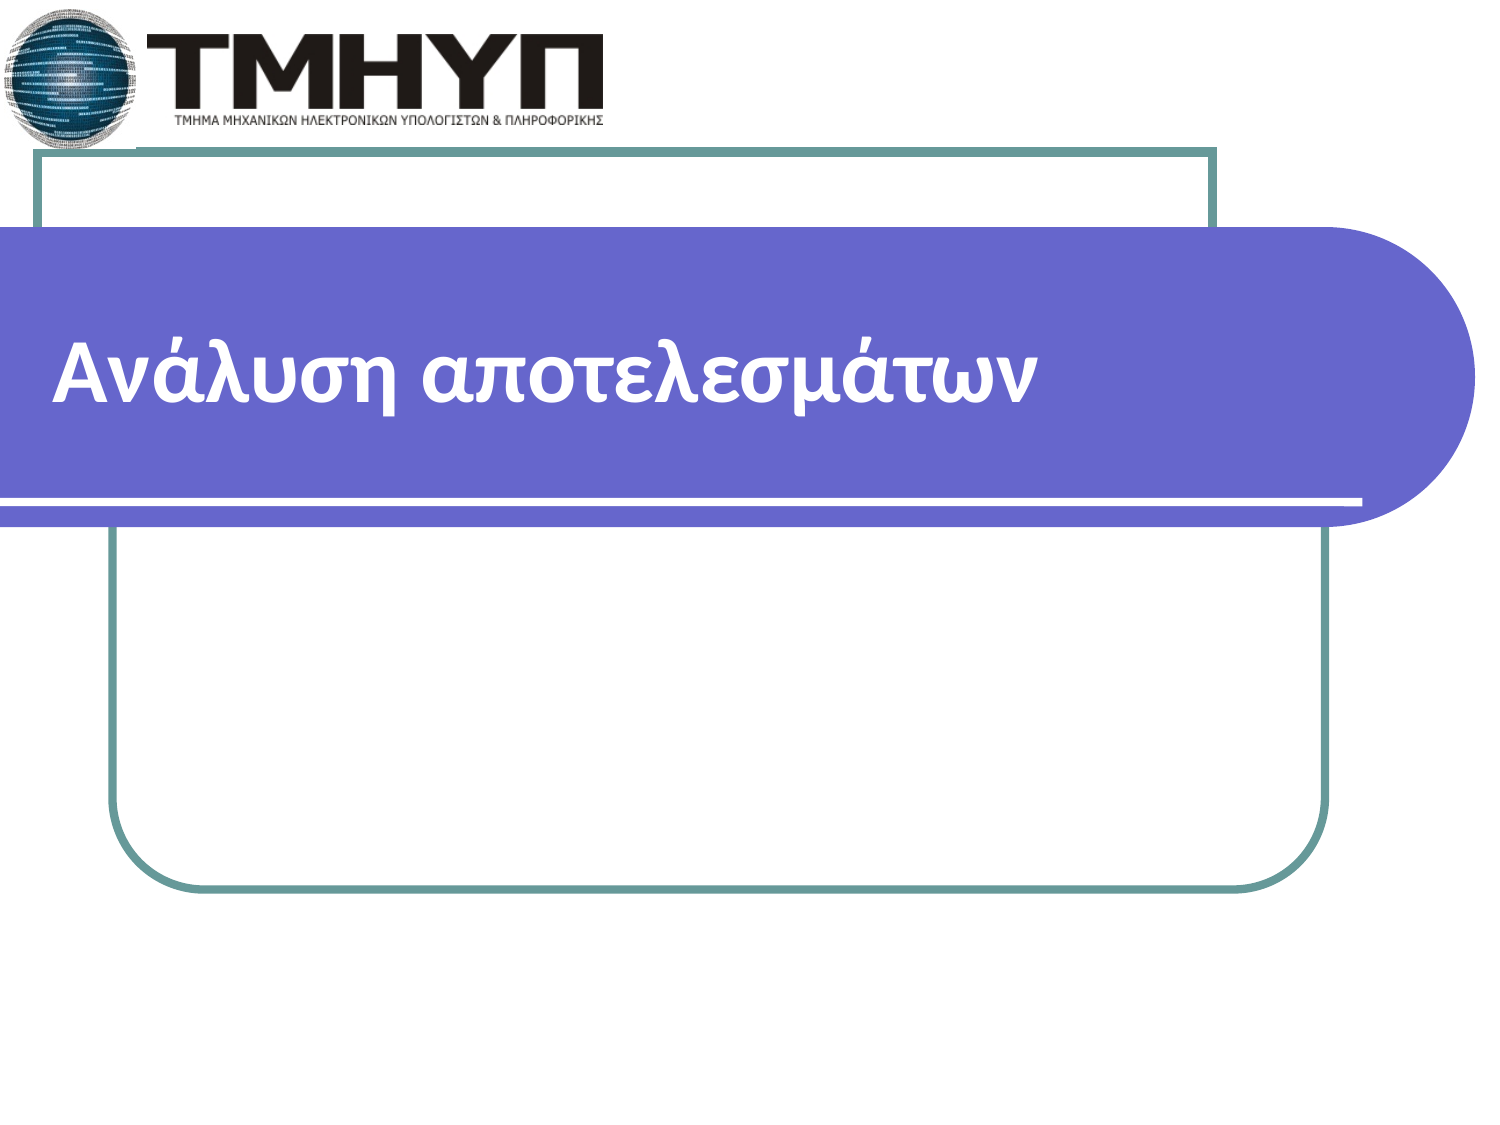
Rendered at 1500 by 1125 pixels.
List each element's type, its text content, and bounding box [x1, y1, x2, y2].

picture [147, 34, 603, 125]
picture [4, 9, 136, 149]
title Ανάλυση αποτελεσμάτων [37, 233, 1460, 499]
